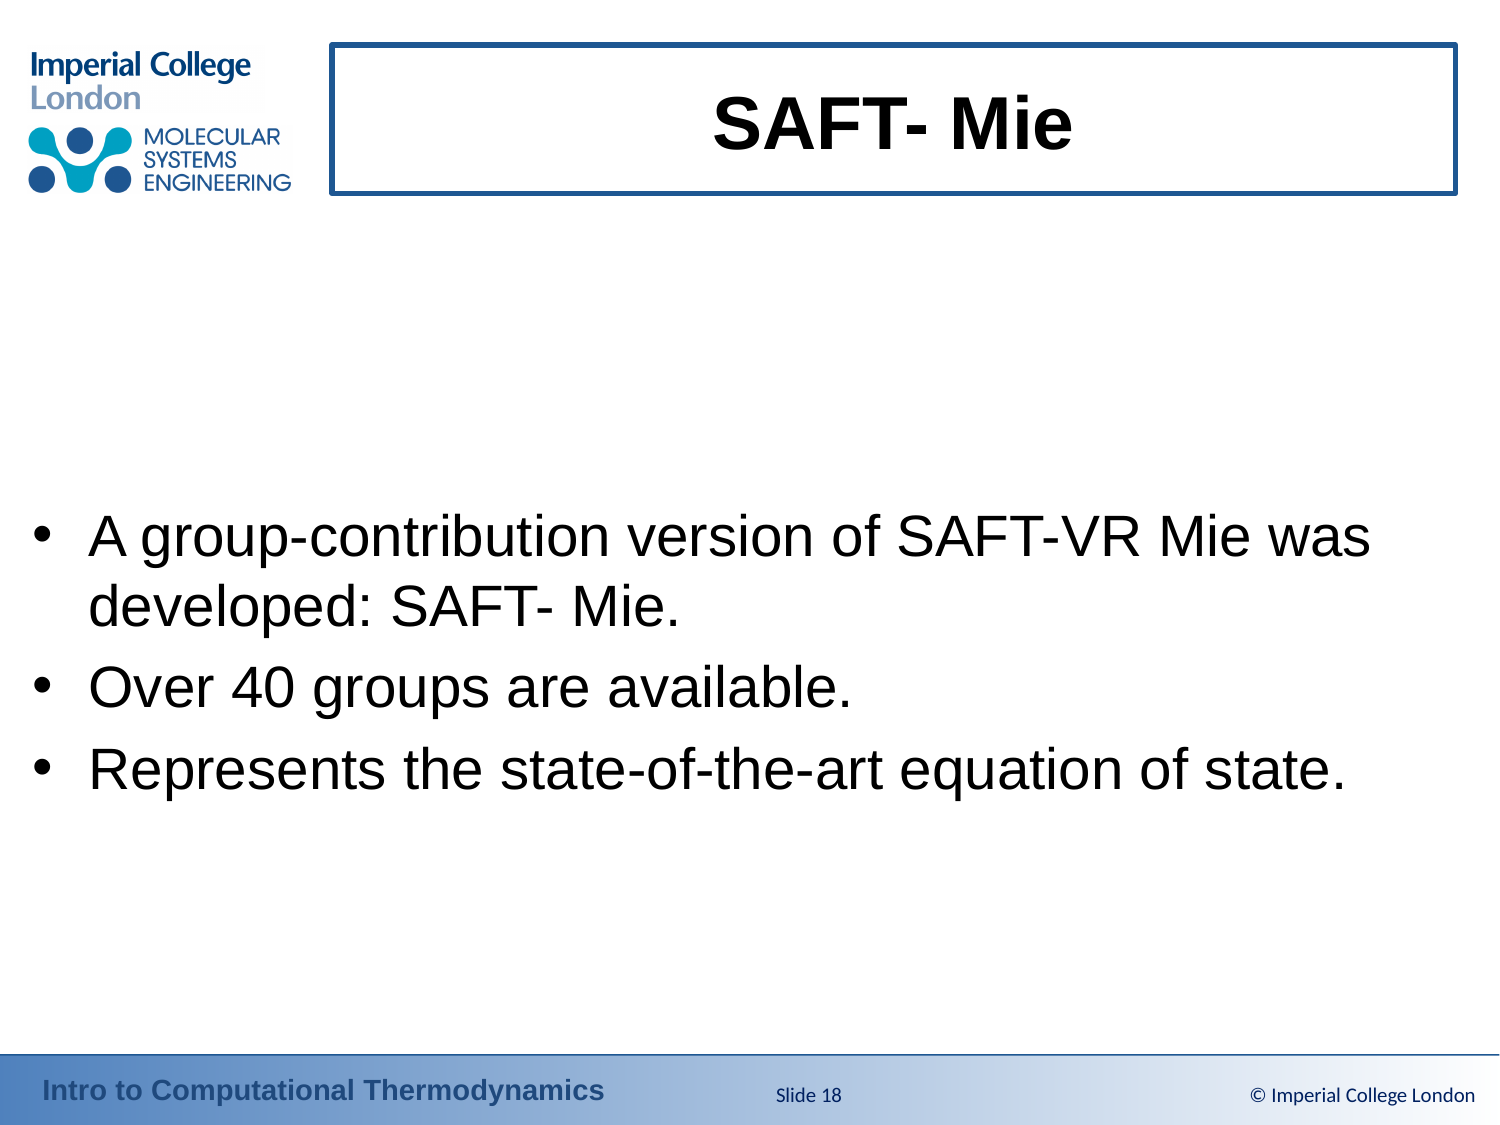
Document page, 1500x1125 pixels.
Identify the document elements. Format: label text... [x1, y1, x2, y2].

picture [27, 45, 265, 113]
slide_number Slide 18 [667, 1073, 952, 1115]
footer © Imperial College London [1234, 1073, 1495, 1115]
picture [27, 125, 293, 194]
